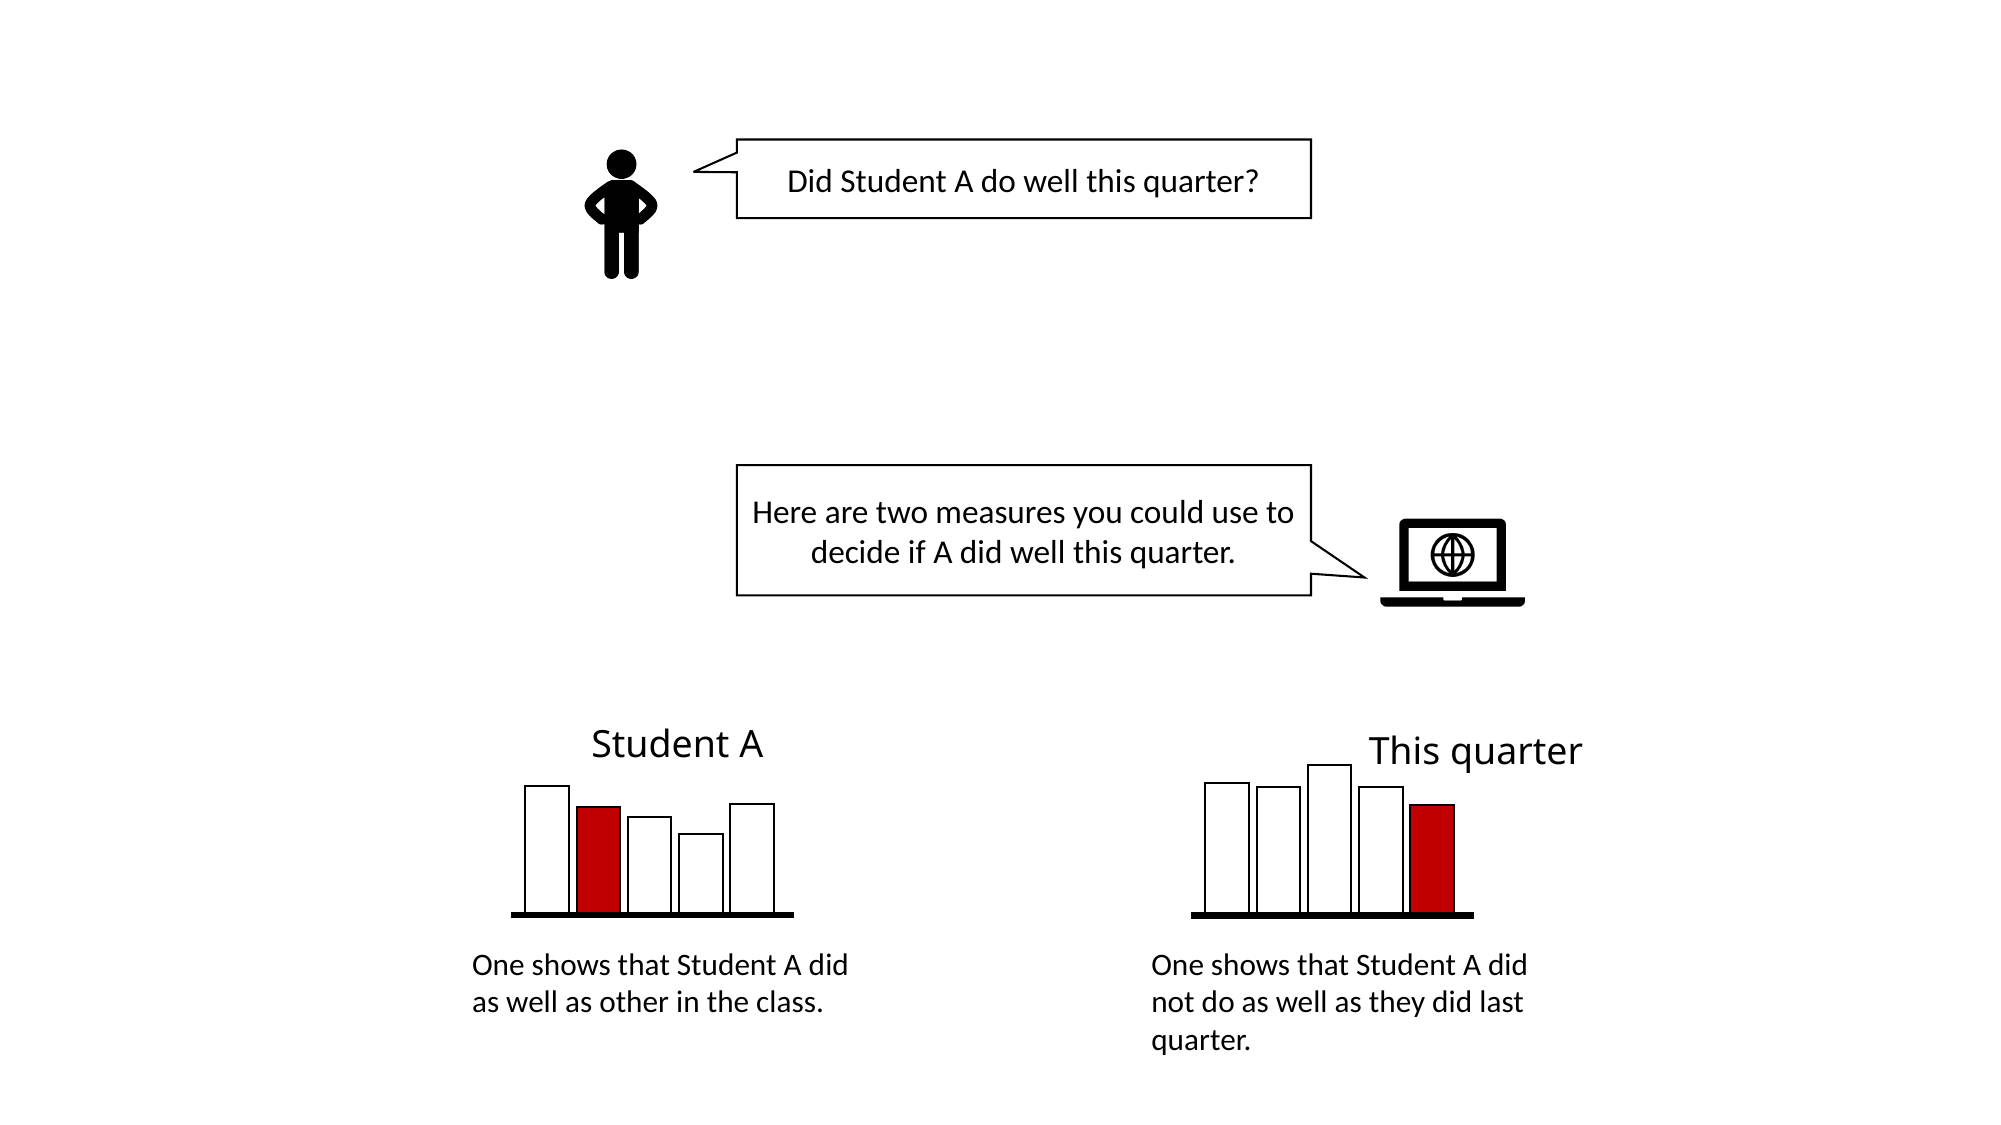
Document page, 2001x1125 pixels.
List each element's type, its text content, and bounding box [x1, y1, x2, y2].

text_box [1191, 764, 1475, 916]
text_box One shows that Student A did as well as other in the class. [457, 936, 896, 1027]
text_box Student A [576, 712, 833, 773]
text_box This quarter [1354, 719, 1611, 780]
text_box Here are two measures you could use to decide if A did well this quarter. [735, 464, 1369, 597]
text_box One shows that Student A did not do as well as they did last quarter. [1136, 936, 1575, 1064]
picture [577, 139, 663, 283]
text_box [511, 786, 795, 915]
picture [1377, 487, 1528, 638]
text_box Did Student A do well this quarter? [693, 138, 1313, 220]
